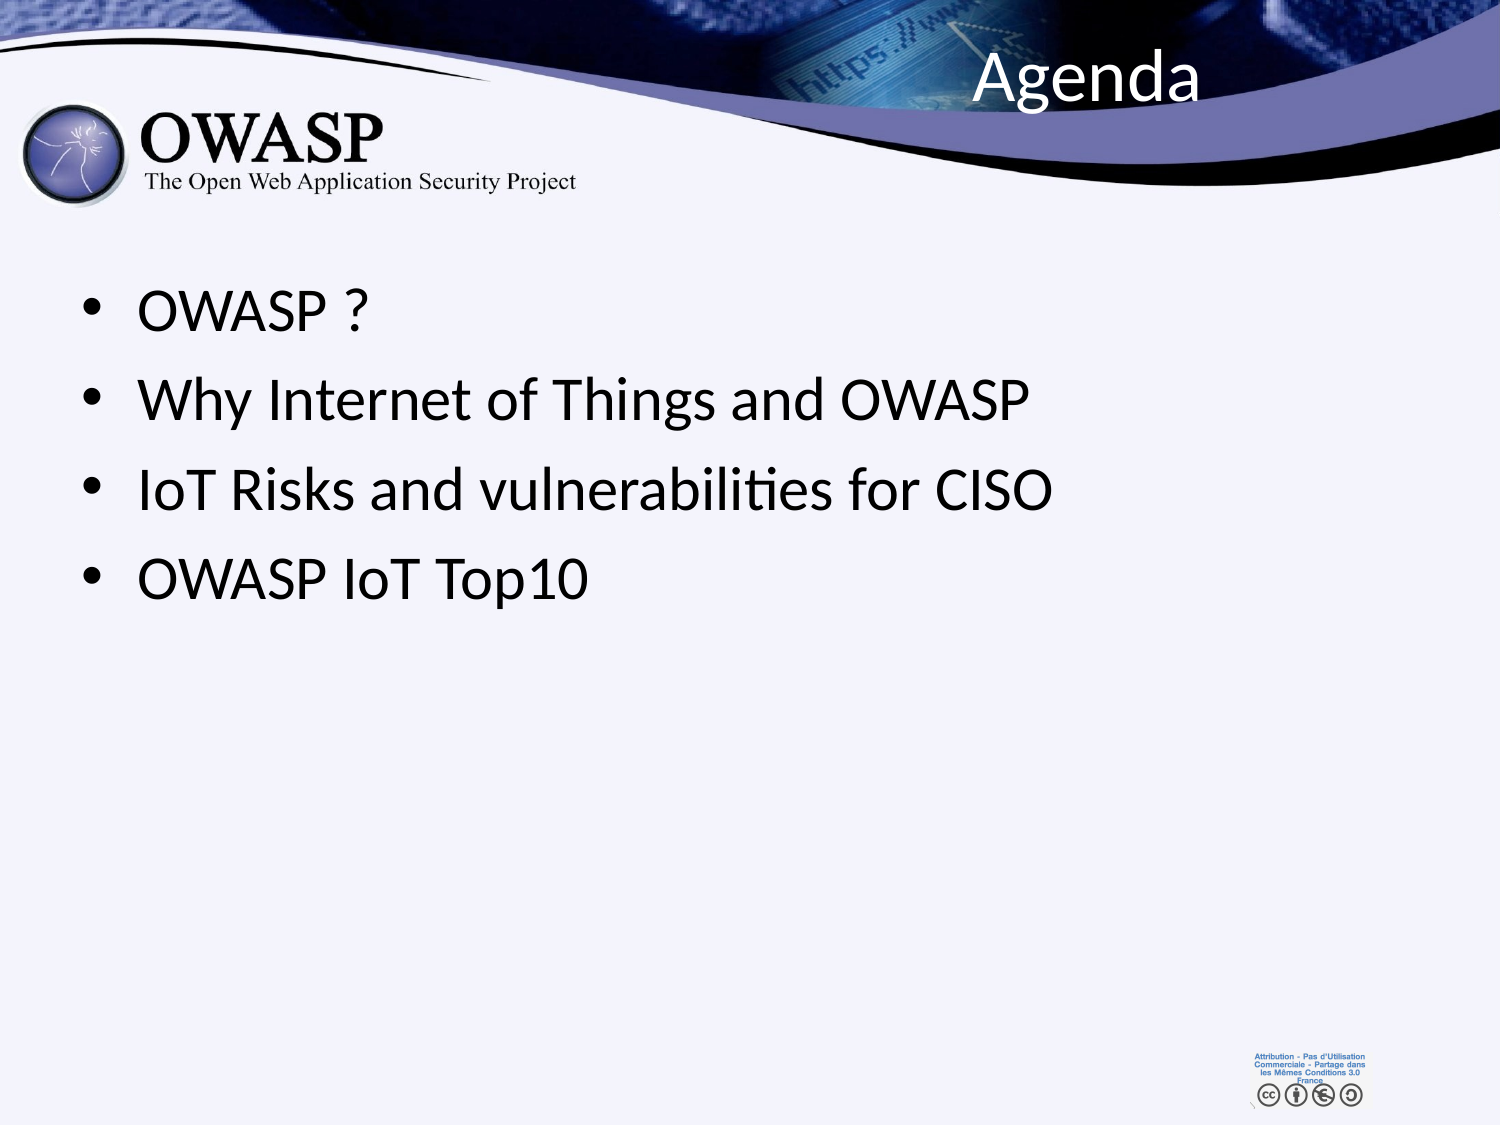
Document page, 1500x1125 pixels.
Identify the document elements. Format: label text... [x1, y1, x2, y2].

list OWASP ? Why Internet of Things and OWASP IoT Risks and vulnerabilities for CISO OWASP IoT Top10 [74, 261, 1426, 1125]
picture [0, 0, 1500, 1125]
title Agenda [699, 0, 1476, 143]
